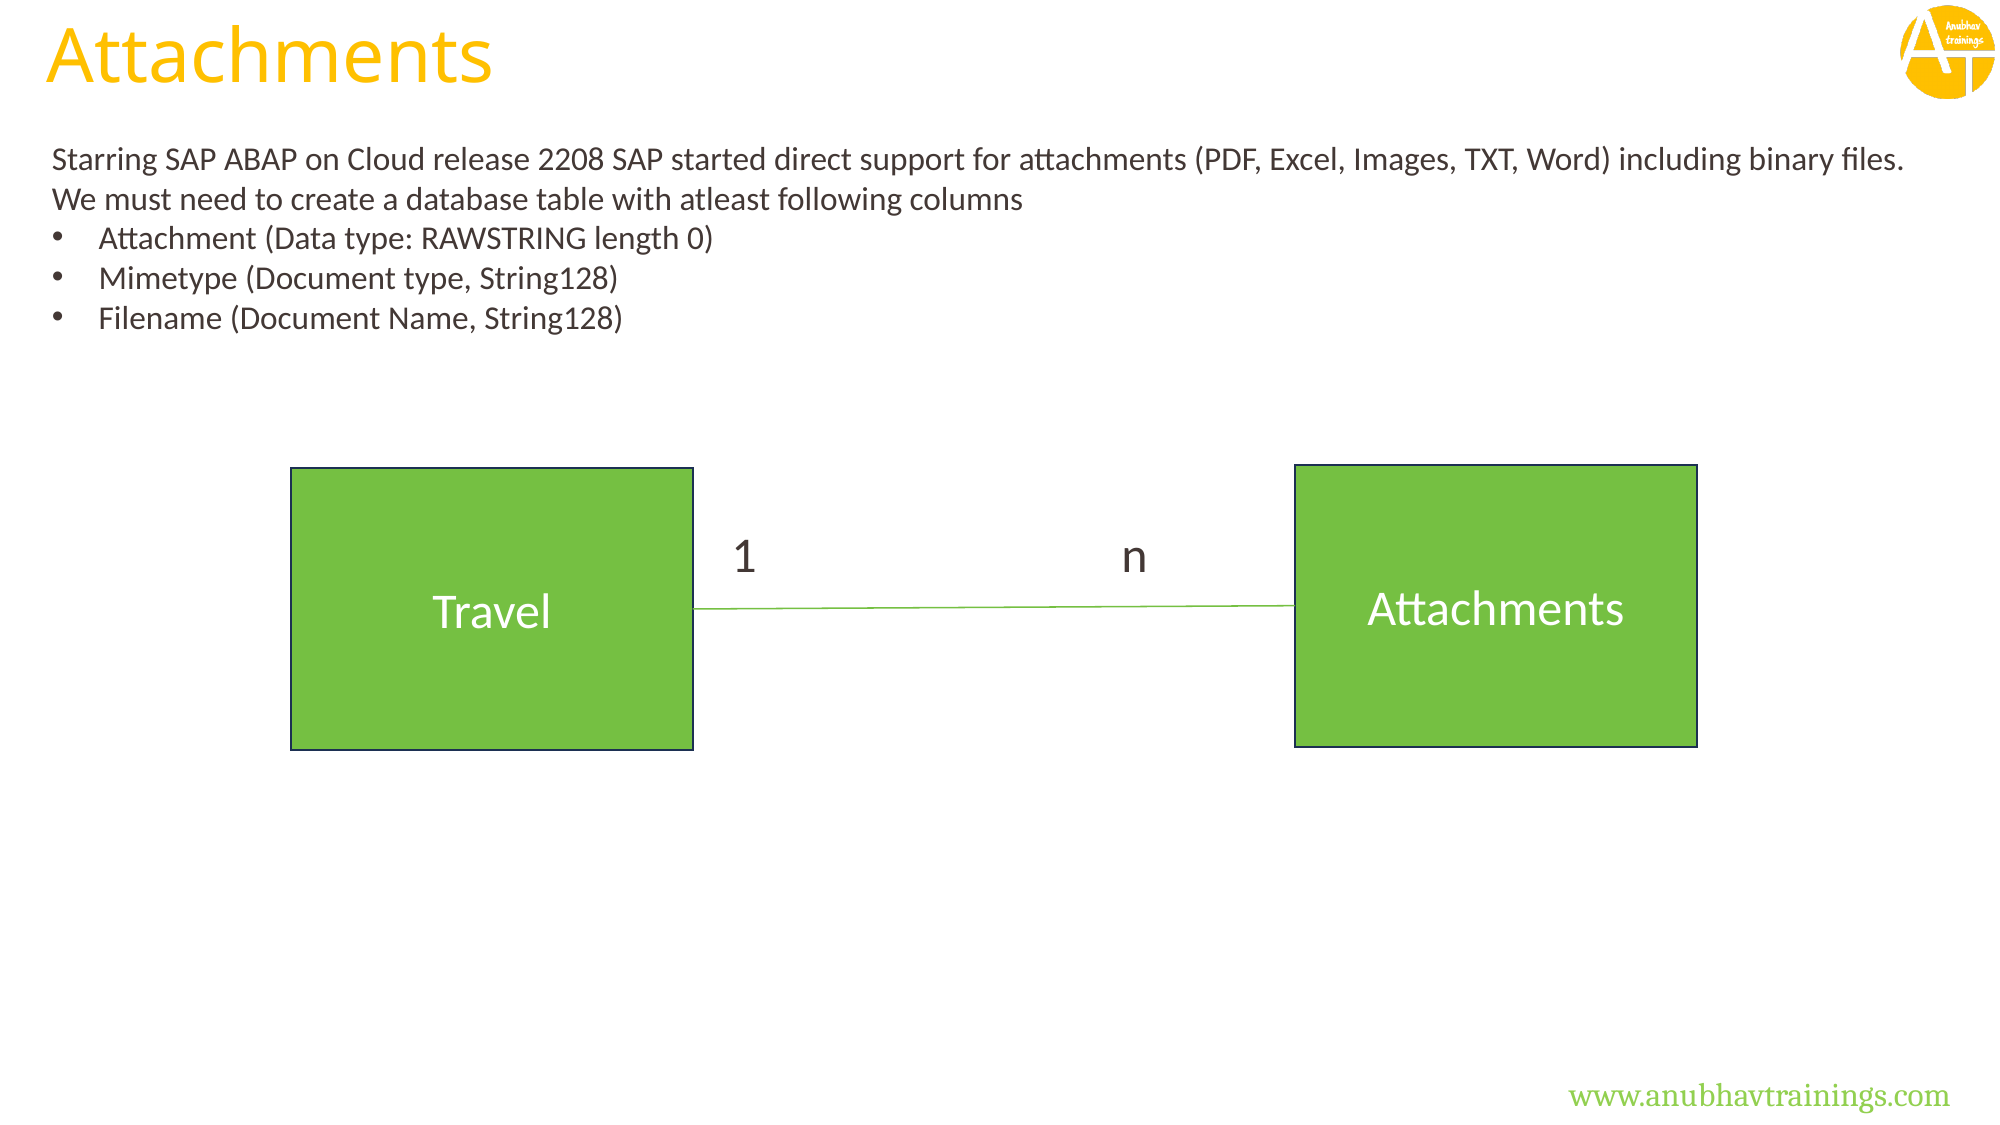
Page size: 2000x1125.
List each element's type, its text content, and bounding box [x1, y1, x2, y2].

text_box Travel [291, 467, 693, 750]
text_box www.anubhavtrainings.com [1554, 1065, 2000, 1121]
picture [1891, 0, 2000, 107]
text_box Attachments [1295, 464, 1697, 747]
text_box Starring SAP ABAP on Cloud release 2208 SAP started direct support for attachments (PDF, Excel, Images, TXT, Word) including binary files. We must need to create a database table with atleast following columns Attachment (Data type: RAWSTRING length 0) Mimetype (Document type, String128) Filename (Document Name, String128) [36, 129, 1974, 384]
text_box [692, 605, 1296, 610]
text_box Attachments [31, 0, 1874, 105]
text_box 1 n [716, 515, 1284, 591]
